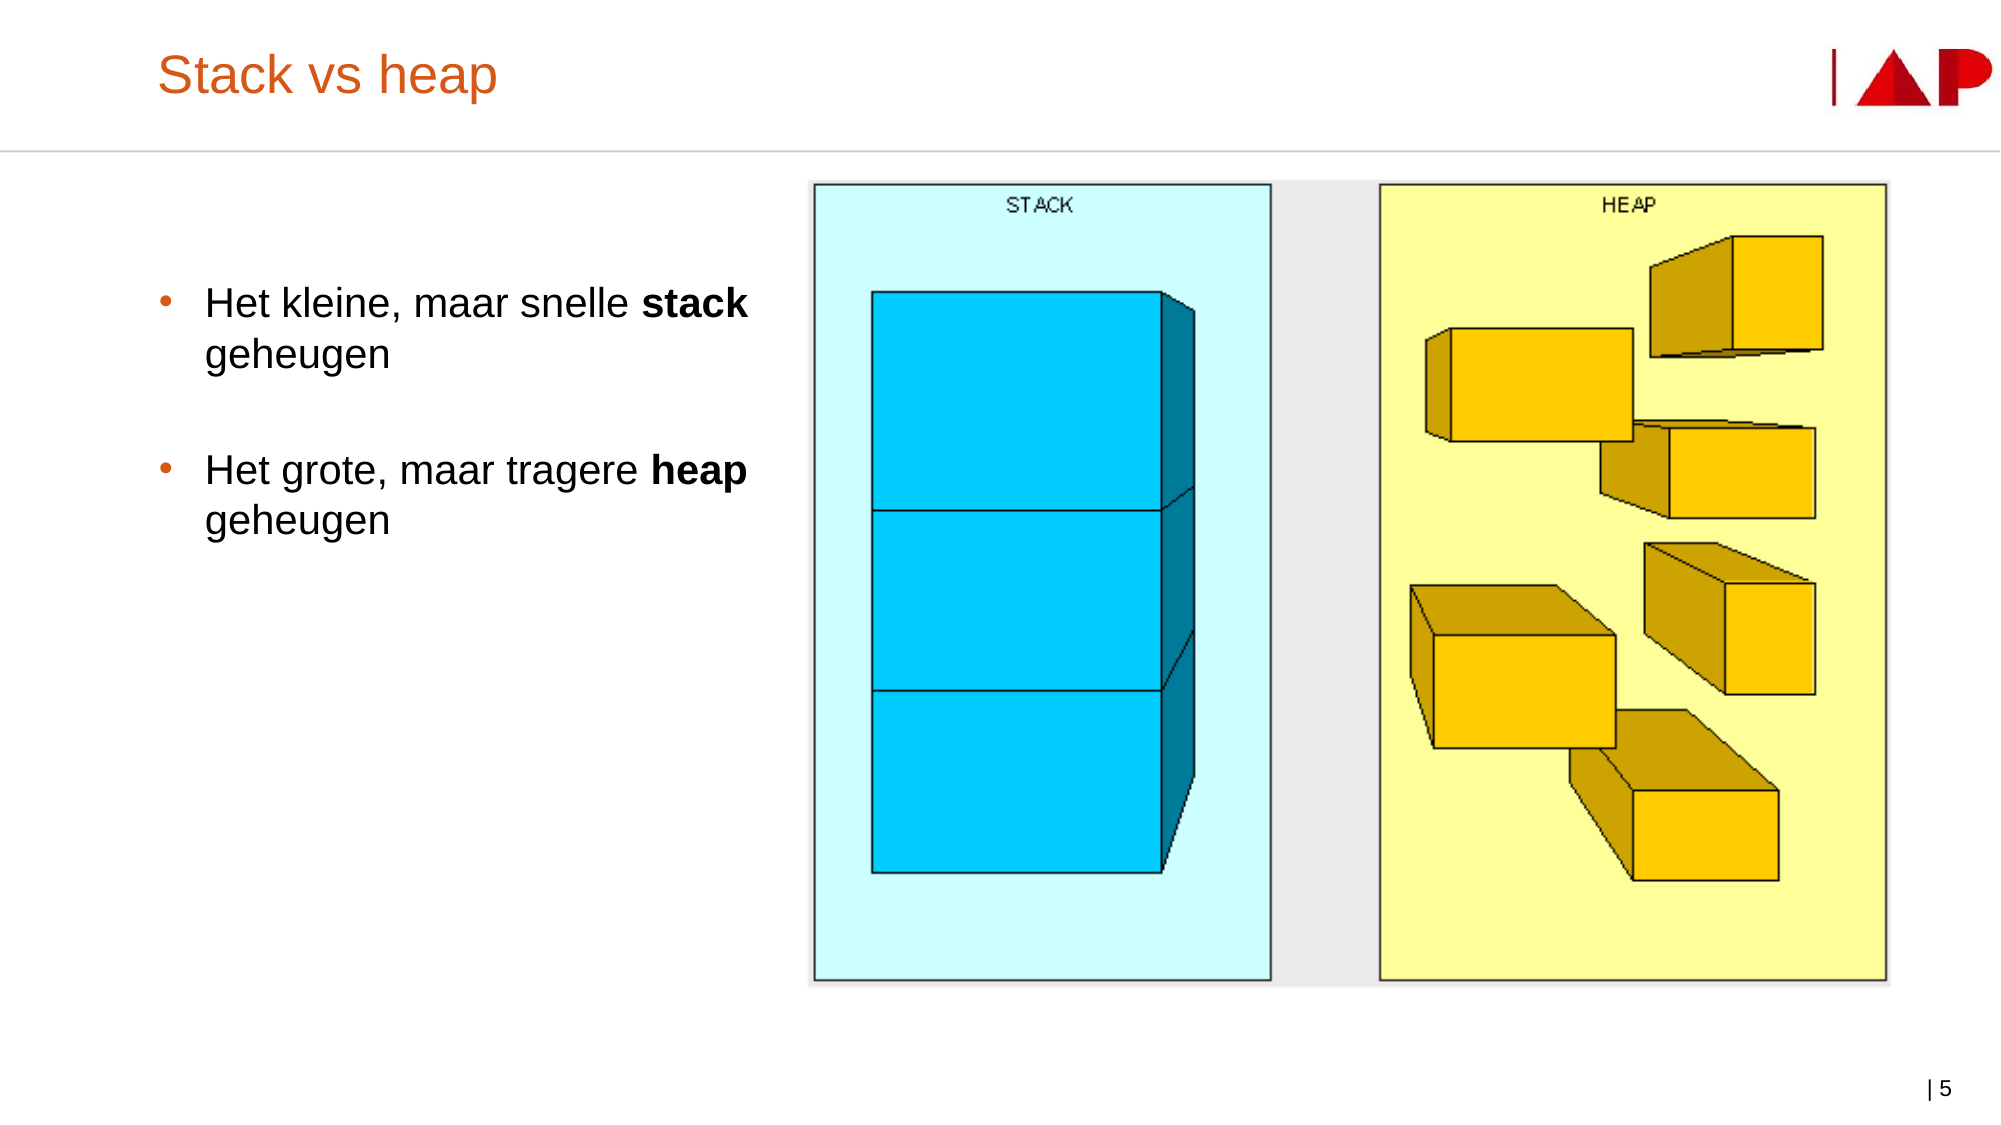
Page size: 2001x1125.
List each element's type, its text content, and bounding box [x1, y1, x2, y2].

title Stack vs heap [157, 0, 1843, 152]
picture [795, 163, 1899, 997]
picture [1843, 10, 2000, 142]
list Het kleine, maar snelle stack geheugen Het grote, maar tragere heap geheugen [157, 217, 932, 1023]
slide_number | 5 [1425, 1061, 1953, 1113]
